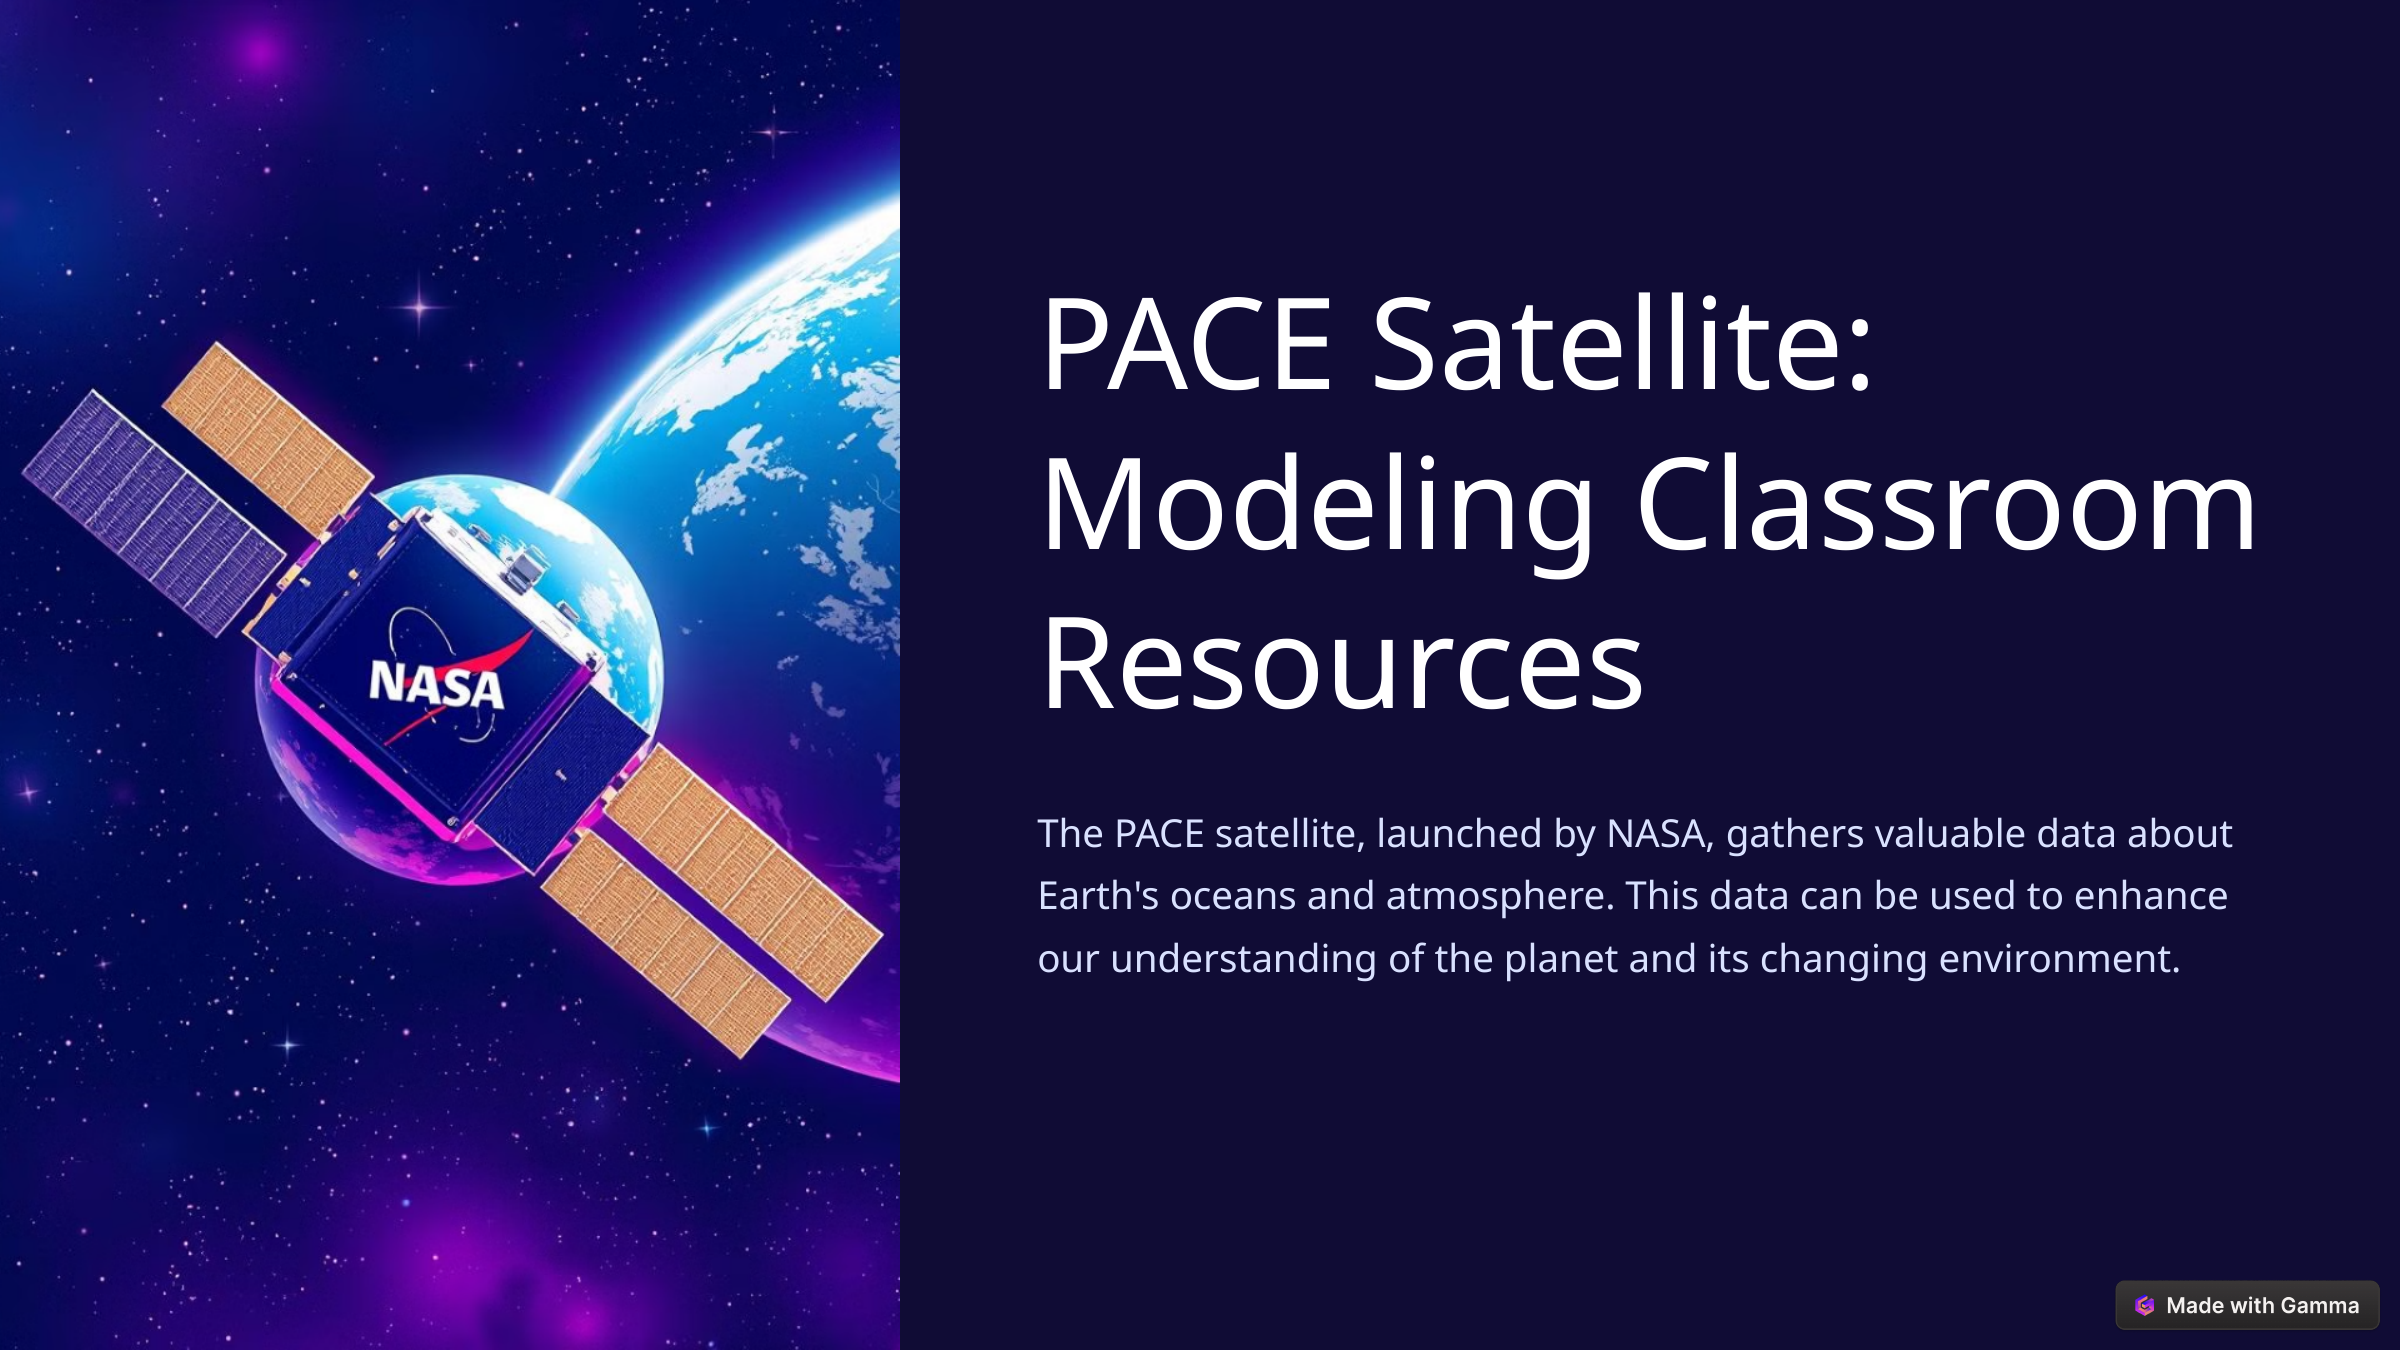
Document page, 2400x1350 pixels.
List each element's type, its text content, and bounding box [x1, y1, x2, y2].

text_box PACE Satellite: Modeling Classroom Resources [1037, 255, 2263, 734]
picture [754, 401, 760, 409]
picture [0, 0, 900, 1350]
text_box The PACE satellite, launched by NASA, gathers valuable data about Earth's oceans and atmosphere. This data can be used to enhance our understanding of the planet and its changing environment. [1037, 792, 2263, 982]
picture [2106, 1271, 2389, 1339]
